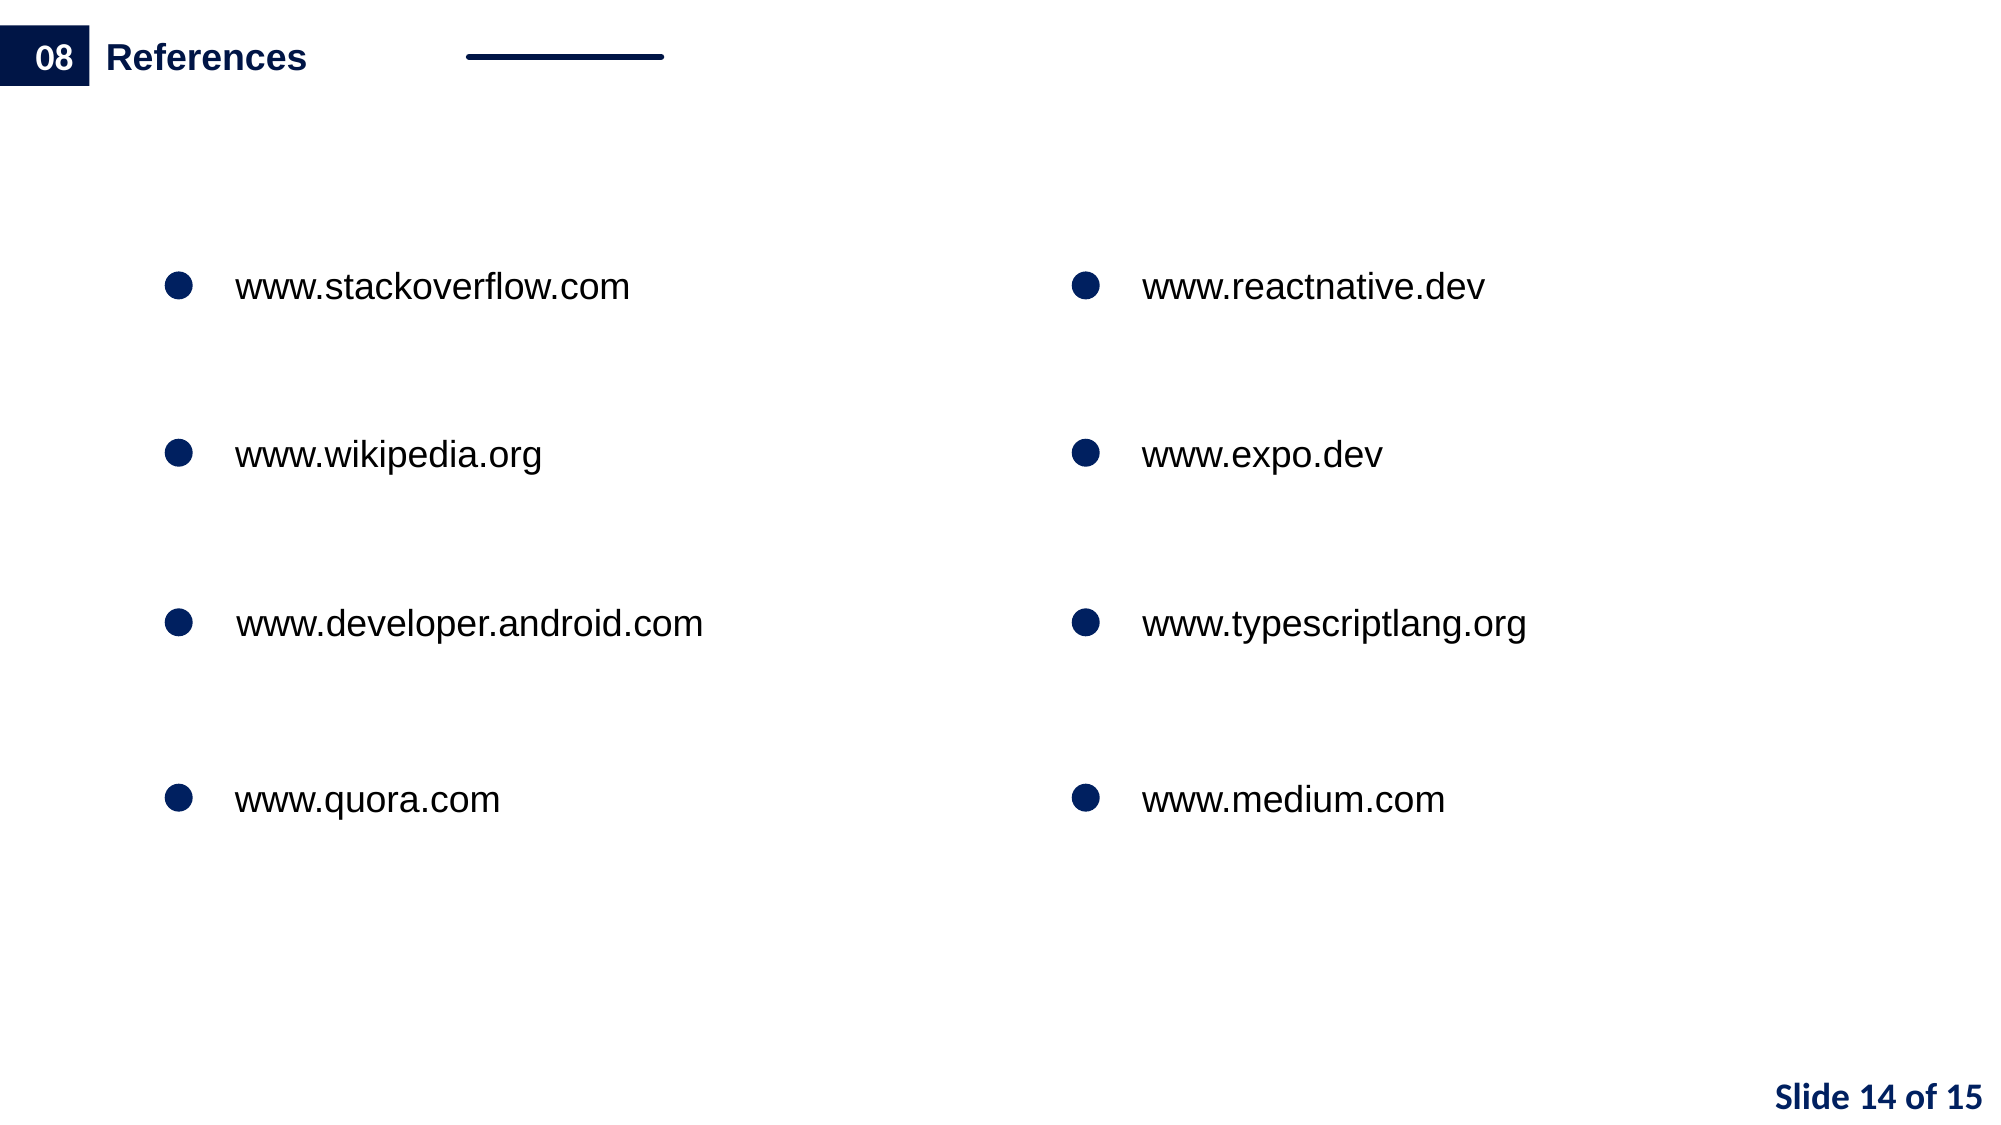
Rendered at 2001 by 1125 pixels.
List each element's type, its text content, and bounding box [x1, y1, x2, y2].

text_box www.wikipedia.org [220, 422, 558, 483]
text_box [163, 270, 194, 301]
text_box [1070, 607, 1101, 638]
text_box 08 [20, 25, 90, 86]
text_box [163, 437, 194, 468]
text_box www.quora.com [220, 767, 517, 828]
text_box [163, 782, 194, 813]
text_box [163, 607, 194, 638]
text_box Slide 14 of 15 [1760, 1064, 1999, 1125]
text_box www.developer.android.com [221, 592, 719, 652]
text_box www.reactnative.dev [1127, 255, 1501, 315]
text_box [1070, 437, 1101, 468]
text_box [0, 24, 91, 87]
text_box www.stackoverflow.com [220, 255, 646, 315]
text_box [1070, 782, 1101, 813]
text_box [1070, 270, 1101, 301]
text_box www.expo.dev [1127, 422, 1398, 483]
text_box www.medium.com [1127, 767, 1461, 828]
text_box References [91, 25, 323, 86]
text_box www.typescriptlang.org [1127, 592, 1543, 652]
